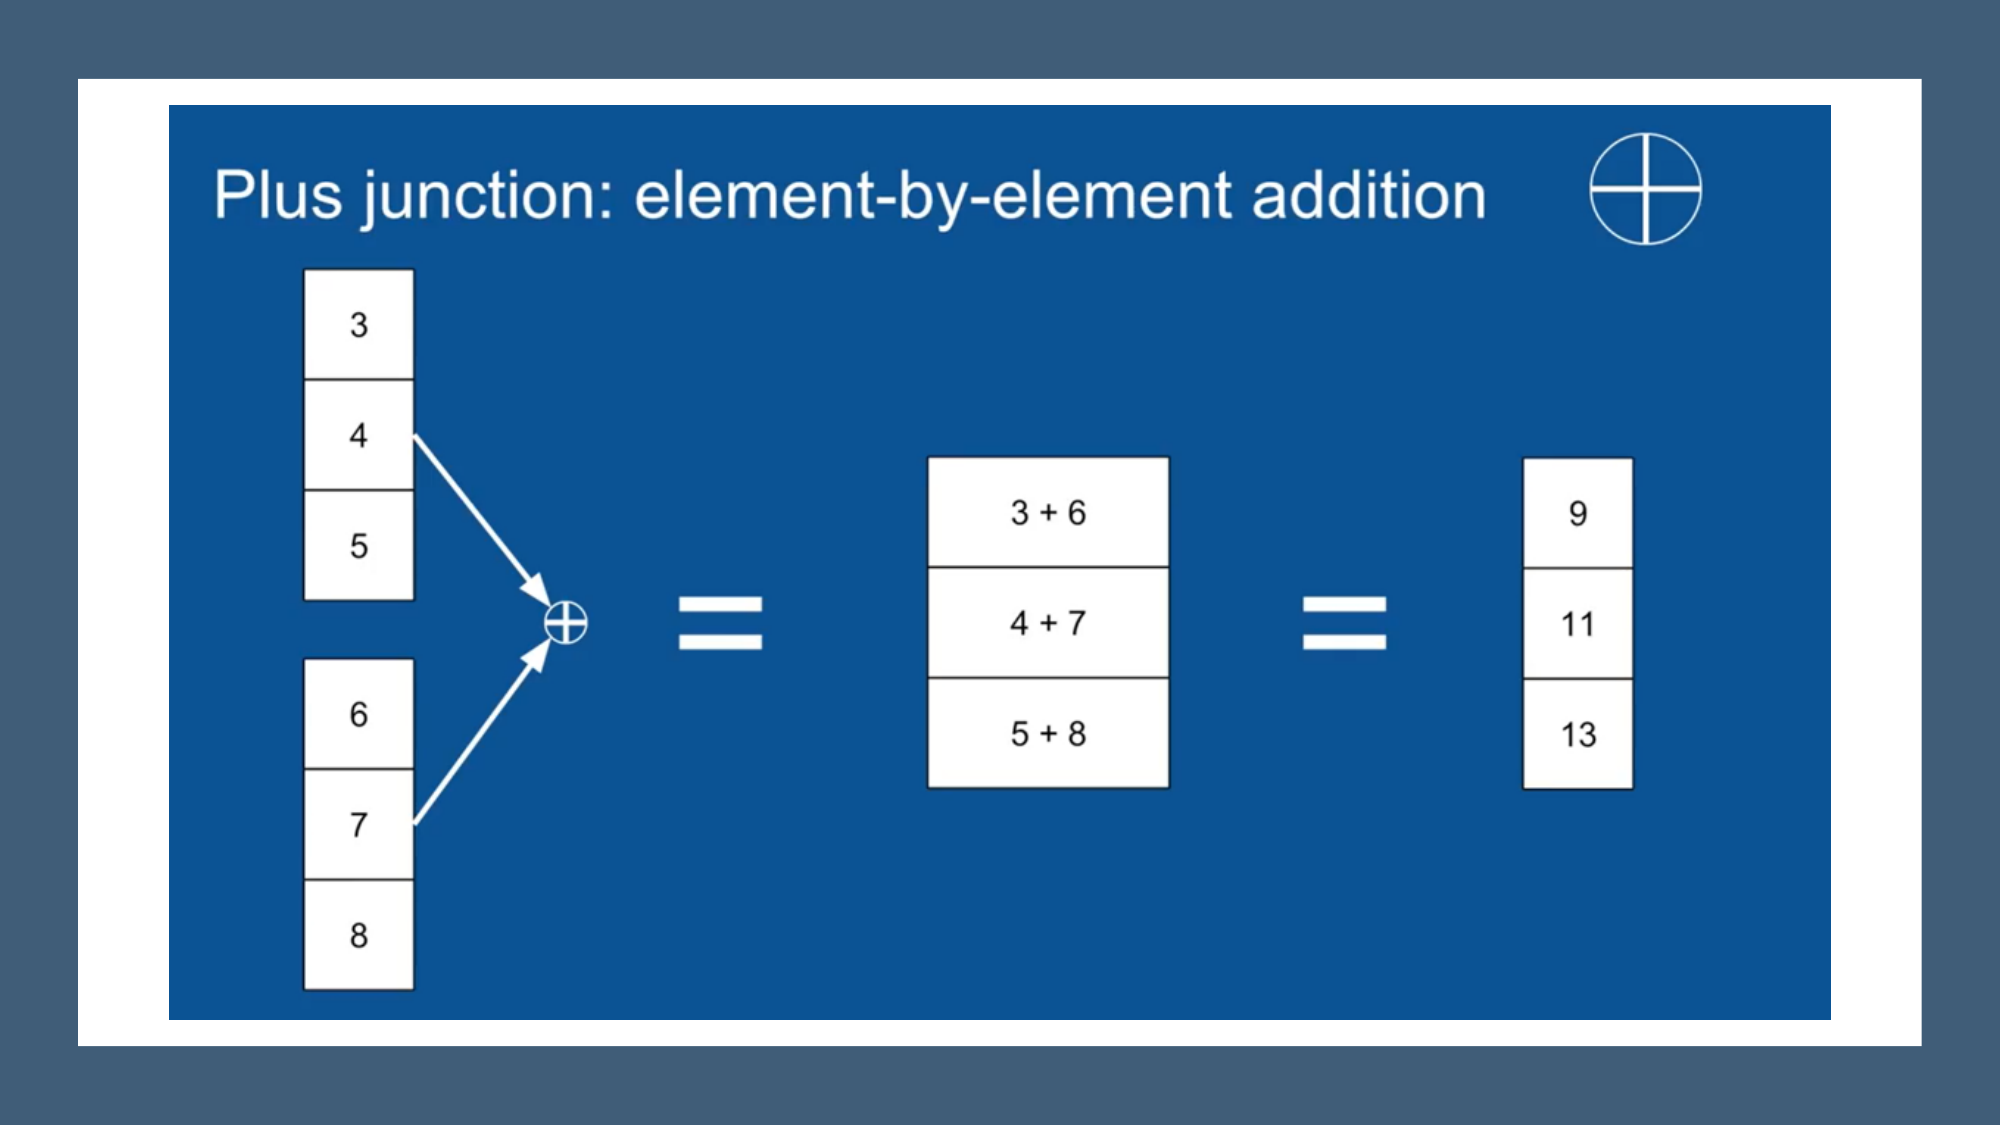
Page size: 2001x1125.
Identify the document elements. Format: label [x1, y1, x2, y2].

picture [169, 105, 1831, 1020]
text_box [77, 78, 1923, 1047]
text_box [0, 0, 2000, 1125]
